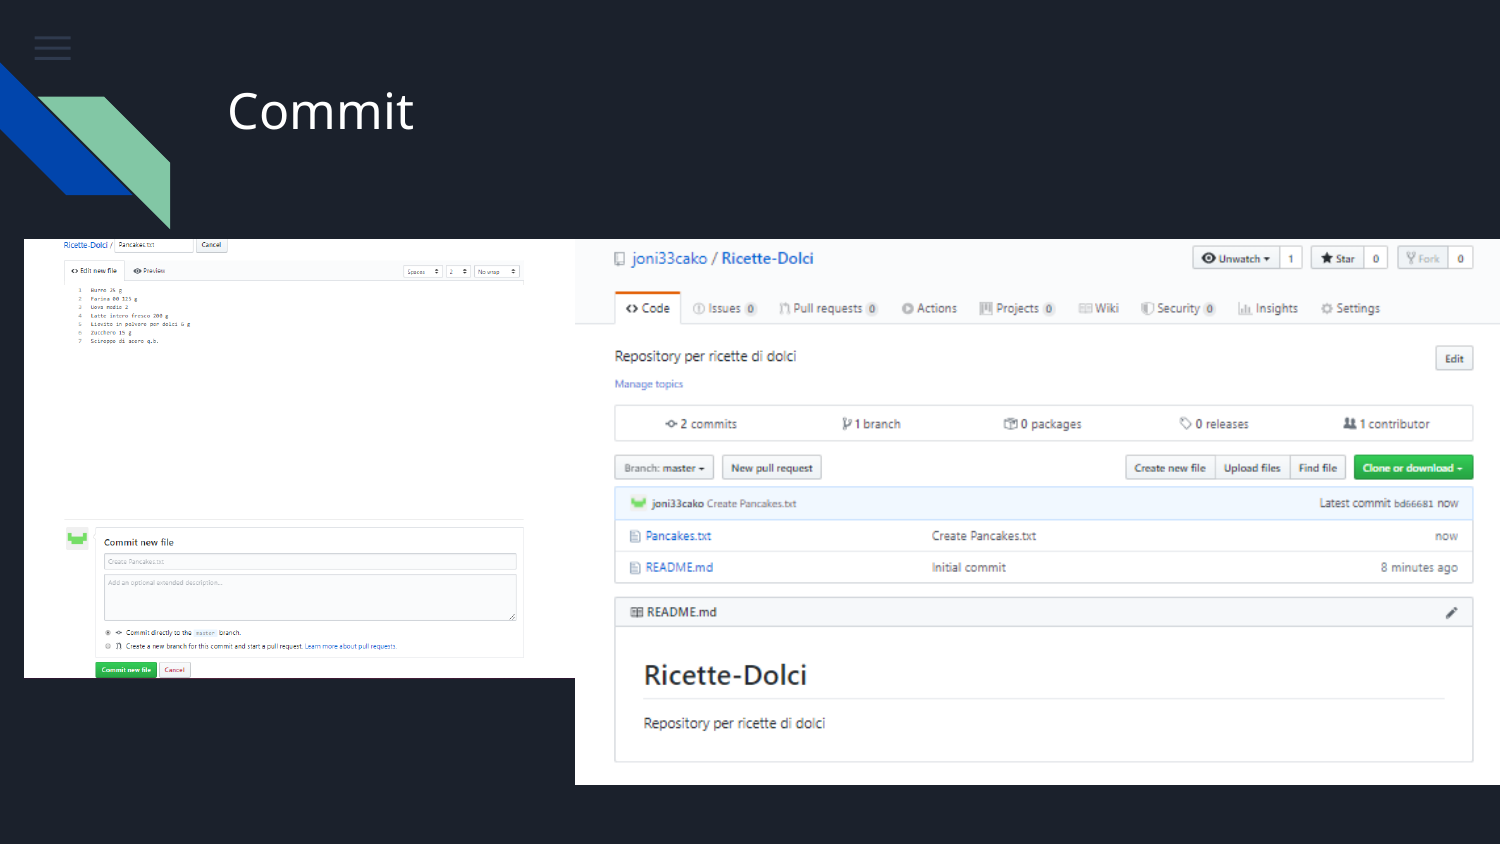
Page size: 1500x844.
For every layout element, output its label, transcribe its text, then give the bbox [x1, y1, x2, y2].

picture [24, 239, 1500, 785]
title Commit [212, 64, 1368, 215]
